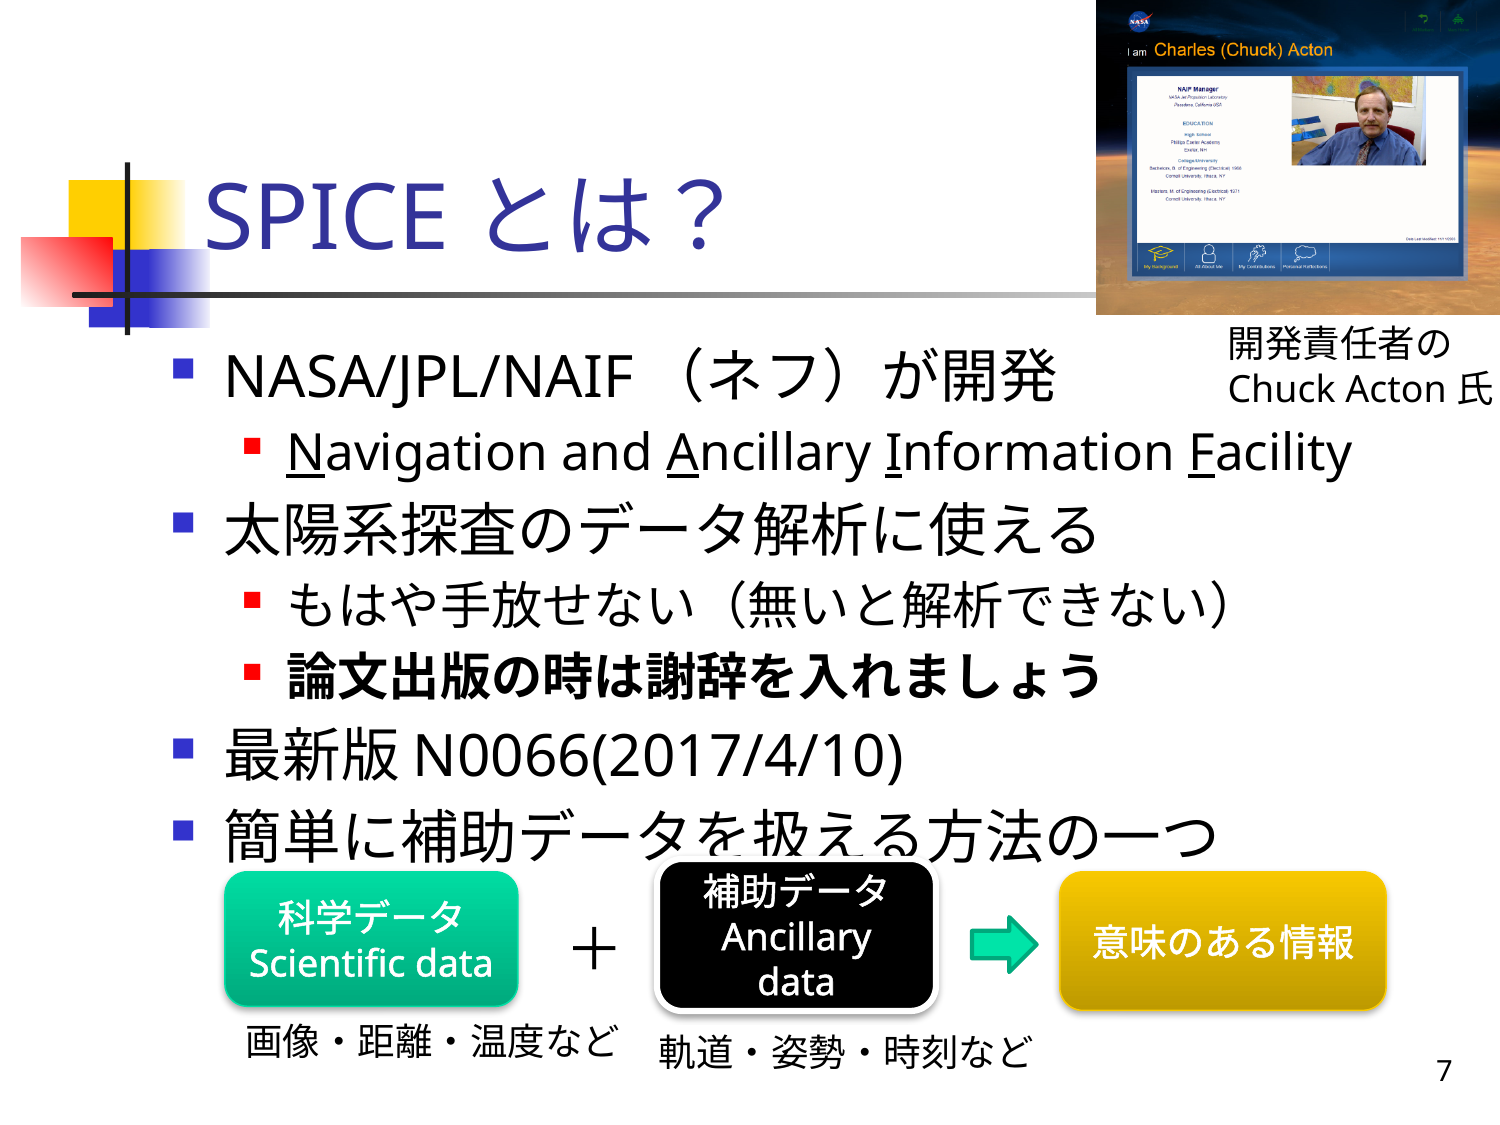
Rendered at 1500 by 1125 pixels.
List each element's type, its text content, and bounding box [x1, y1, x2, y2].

text_box 軌道・姿勢・時刻など [643, 1021, 1049, 1082]
text_box 科学データ Scientific data [224, 871, 519, 1008]
text_box 画像・距離・温度など [230, 1010, 635, 1071]
text_box 意味のある情報 [1059, 871, 1387, 1012]
text_box 開発責任者の Chuck Acton氏 [1212, 324, 1500, 418]
text_box 補助データ Ancillary data [653, 855, 940, 1015]
text_box [969, 915, 1039, 974]
text_box ＋ [550, 904, 633, 990]
slide_number 7 [1154, 1023, 1468, 1100]
list NASA/JPL/NAIF（ネフ）が開発 Navigation and Ancillary Information Facility 太陽系探査のデータ解析に使える もはや手放せない（無いと解析できない） 論文出版の時は謝辞を入れましょう 最新版N0066(2017/4/10) 簡単に補助データを扱える方法の一つ [155, 331, 1469, 880]
picture [1096, 0, 1500, 316]
title SPICEとは？ [188, 35, 1091, 275]
